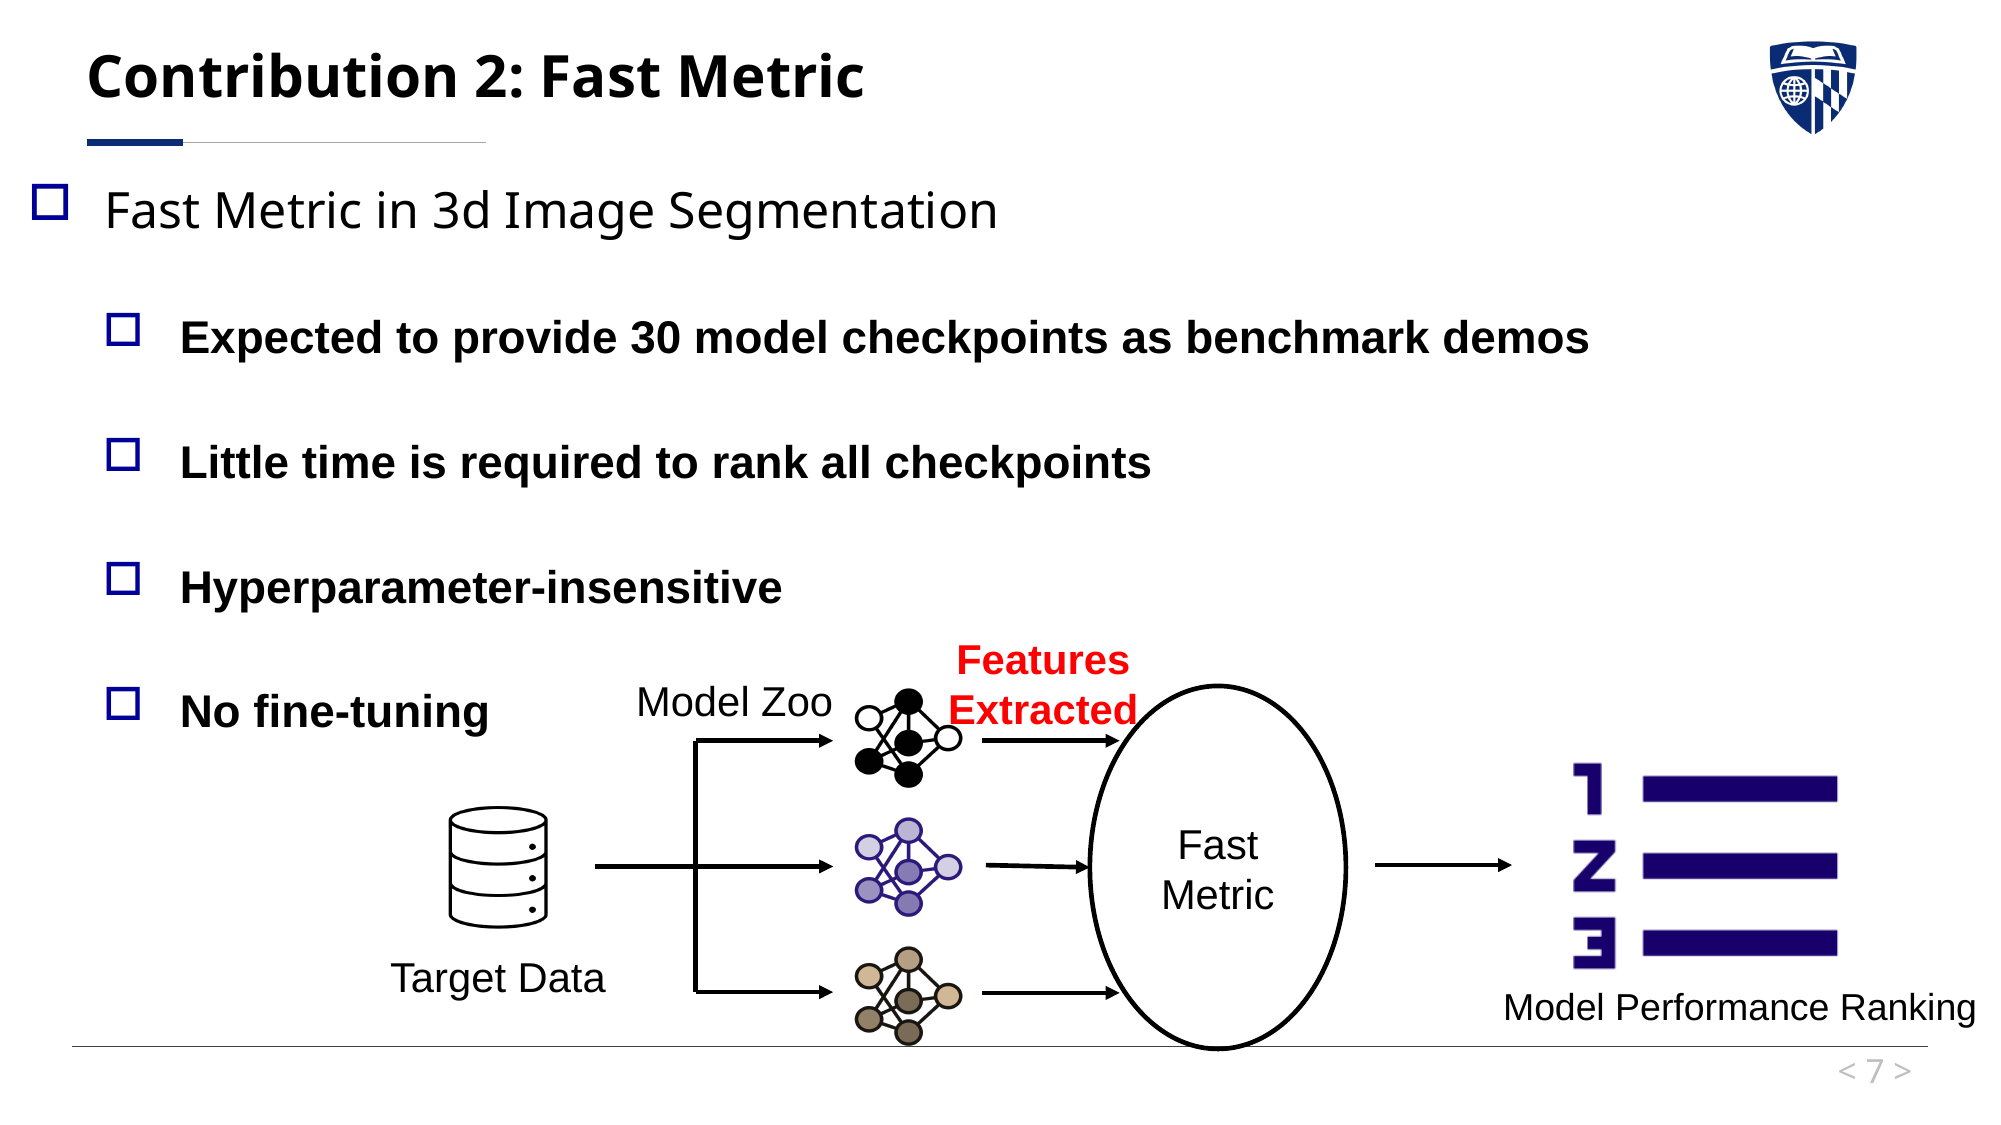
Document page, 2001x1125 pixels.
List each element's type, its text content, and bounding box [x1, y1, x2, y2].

picture [1767, 39, 1859, 138]
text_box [358, 625, 2000, 1049]
title Contribution 2: Fast Metric [71, 28, 1558, 105]
text_box Fast Metric in 3d Image Segmentation Expected to provide 30 model checkpoints as benchmark demos Little time is required to rank all checkpoints Hyperparameter-insensitive No fine-tuning [13, 105, 1807, 745]
slide_number < 7 > [1477, 1049, 1928, 1097]
